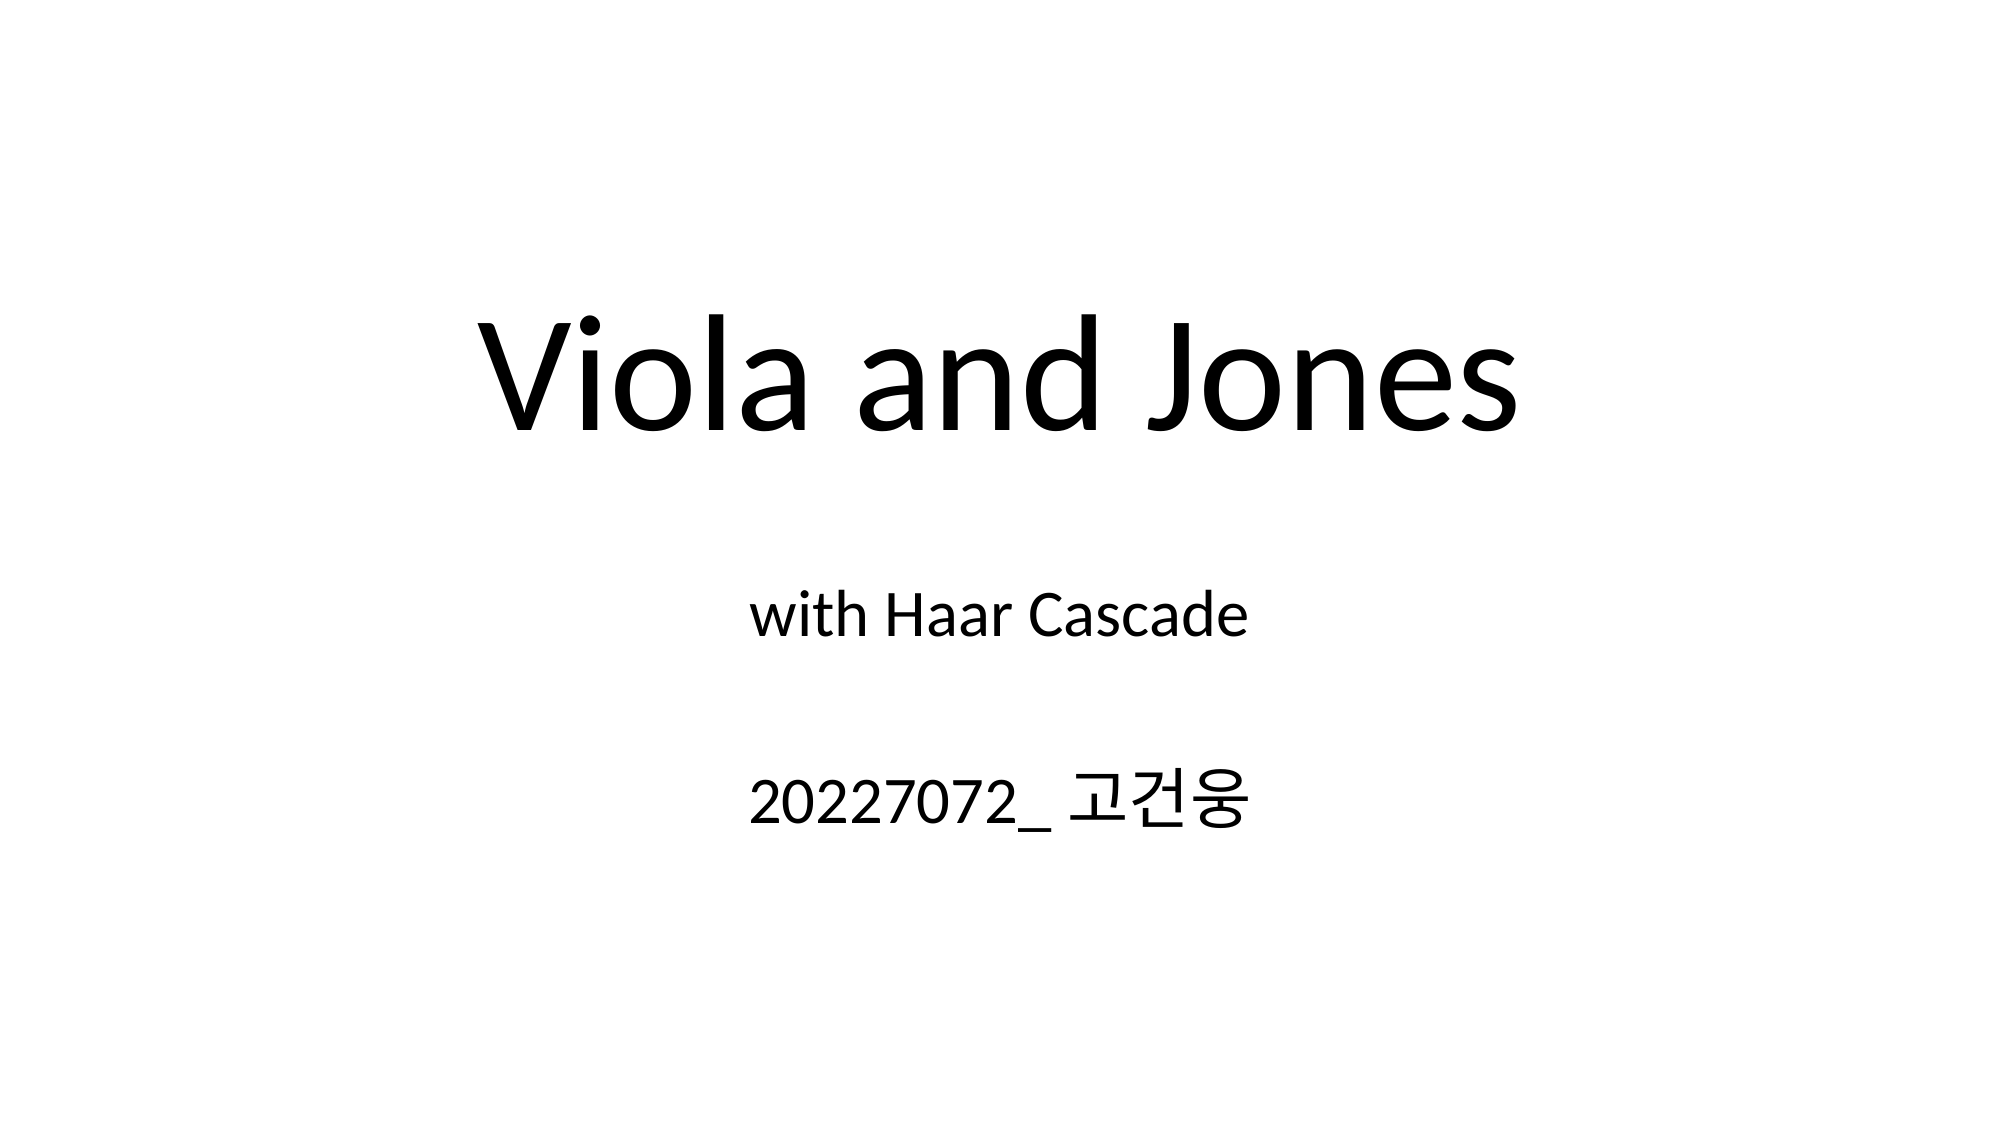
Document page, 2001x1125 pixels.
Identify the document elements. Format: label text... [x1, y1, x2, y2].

subtitle with Haar Cascade 20227072_고건웅 [300, 562, 1700, 850]
title Viola and Jones [150, 243, 1850, 485]
